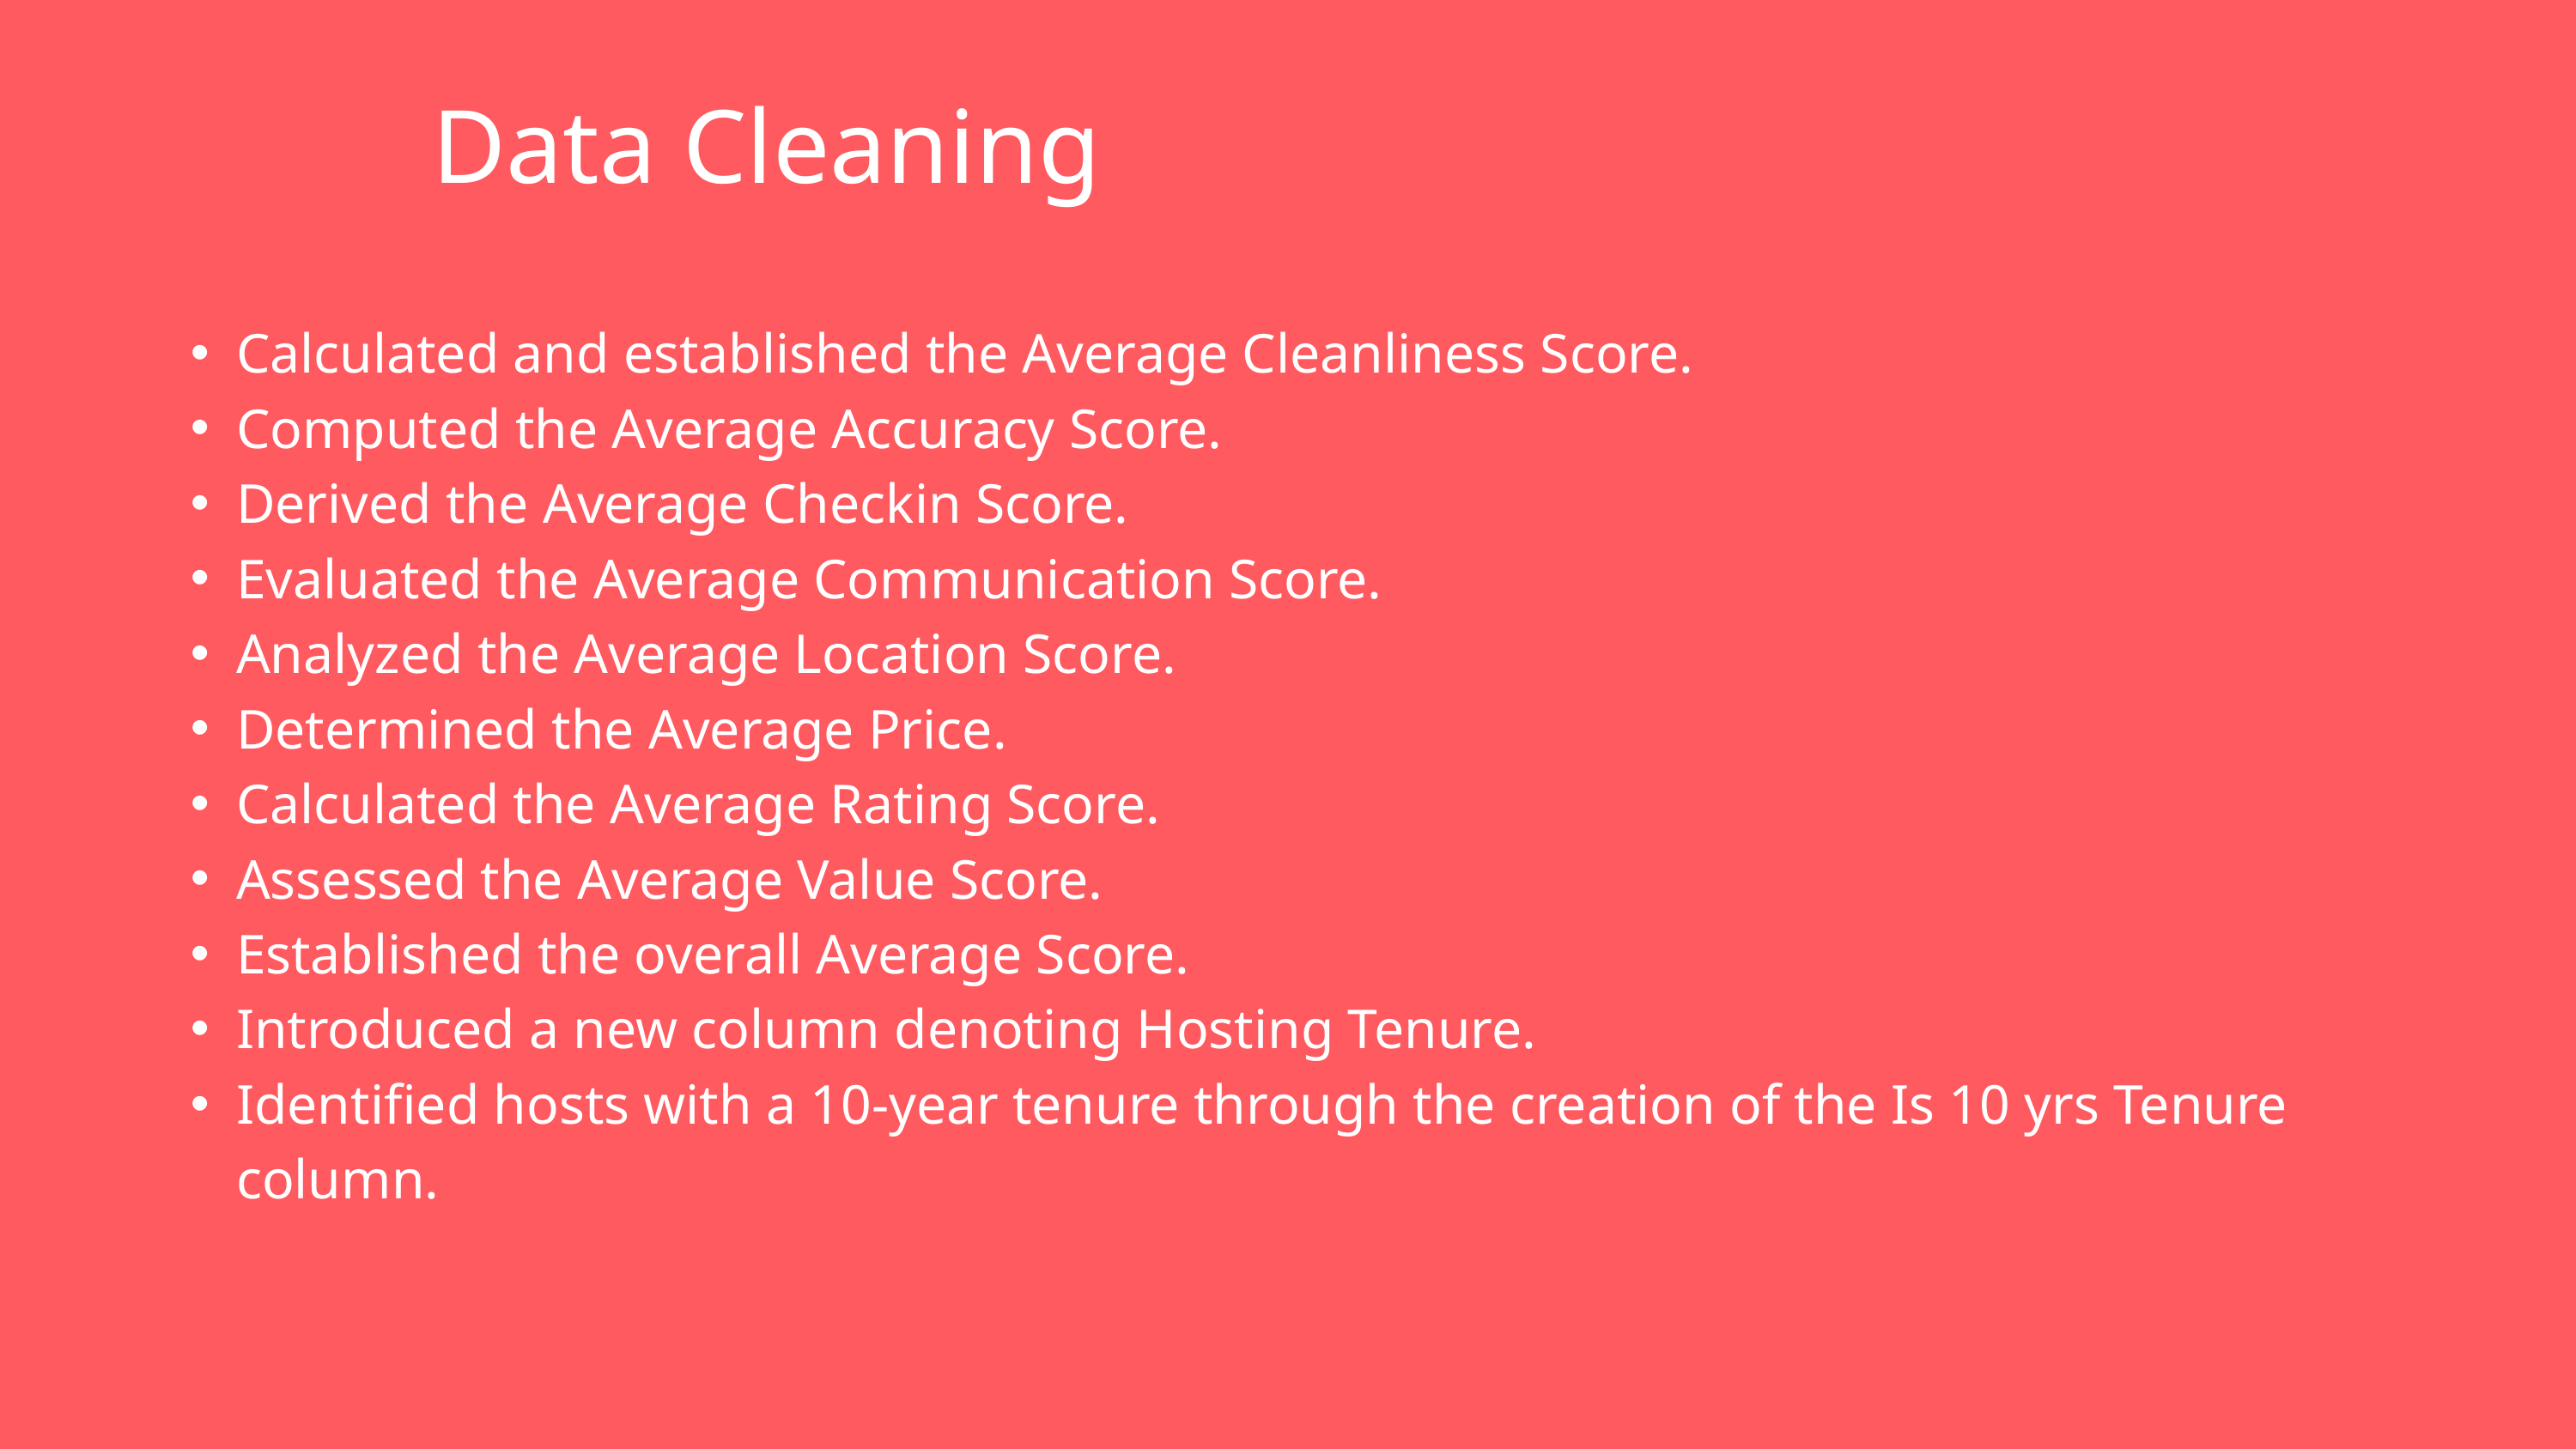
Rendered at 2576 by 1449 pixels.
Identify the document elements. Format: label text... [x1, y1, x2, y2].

text_box Data Cleaning [432, 61, 1288, 204]
text_box Calculated and established the Average Cleanliness Score. Computed the Average Accuracy Score. Derived the Average Checkin Score. Evaluated the Average Communication Score. Analyzed the Average Location Score. Determined the Average Price. Calculated the Average Rating Score. Assessed the Average Value Score. Established the overall Average Score. Introduced a new column denoting Hosting Tenure. Identified hosts with a 10-year tenure through the creation of the Is 10 yrs Tenure column. [144, 308, 2432, 1255]
